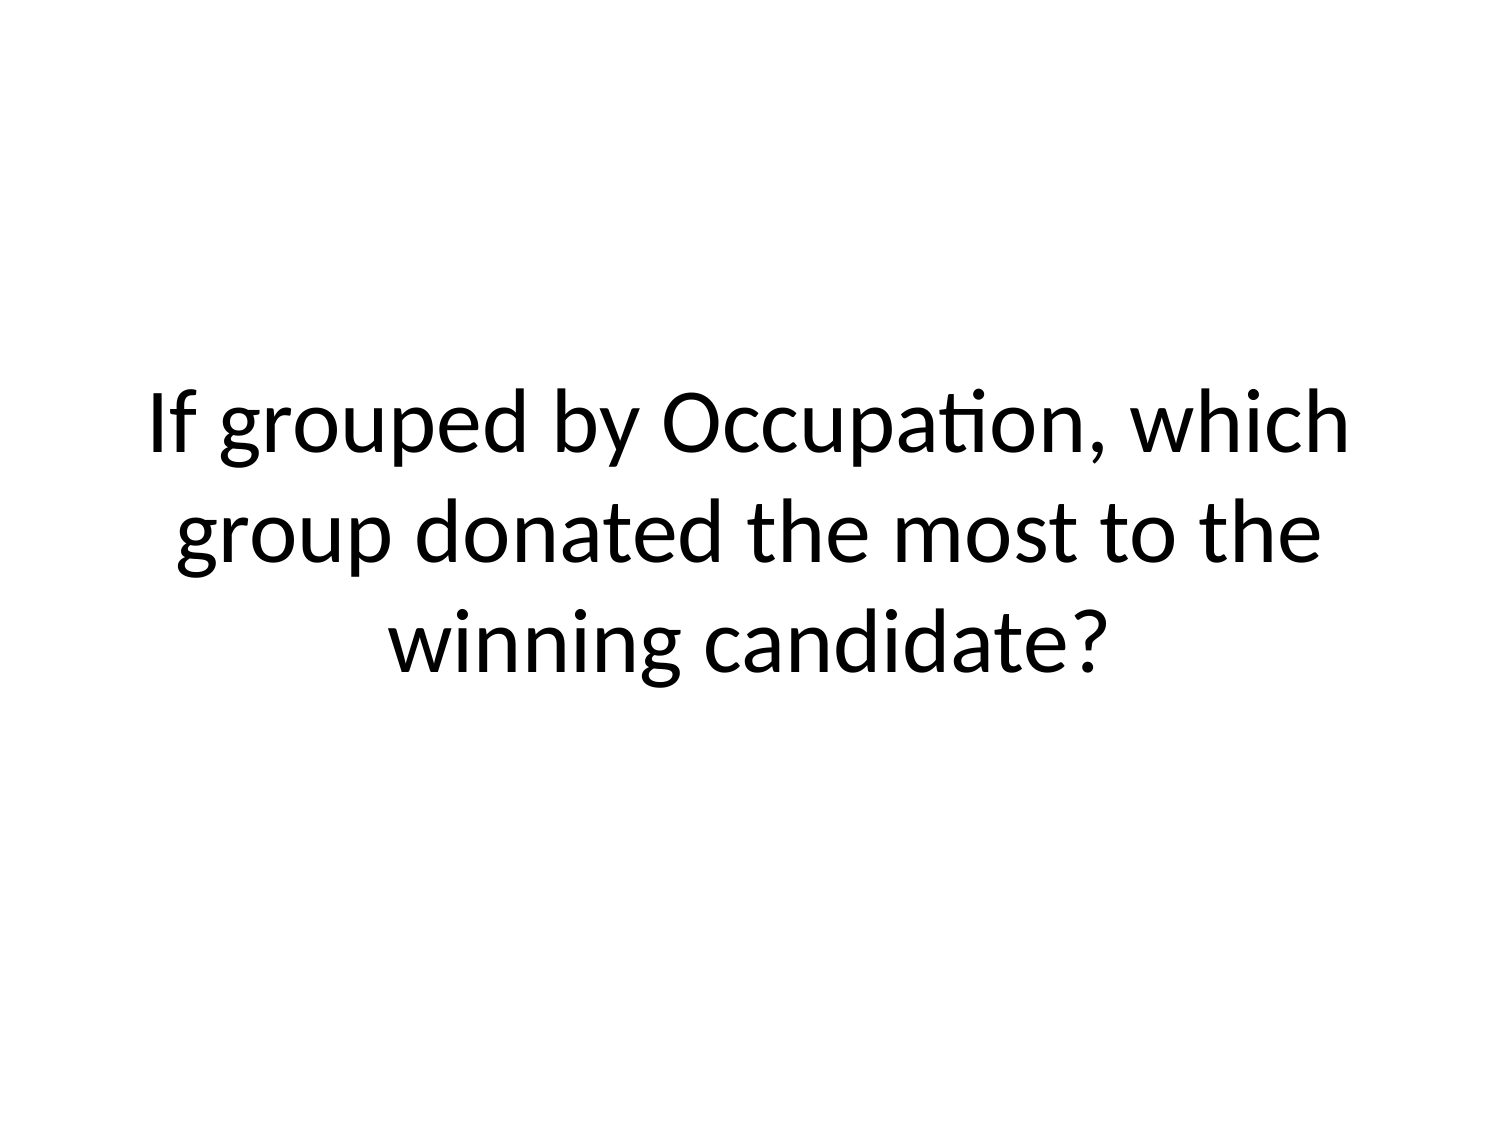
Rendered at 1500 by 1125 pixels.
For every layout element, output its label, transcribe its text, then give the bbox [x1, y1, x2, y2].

title If grouped by Occupation, which group donated the most to the winning candidate? [75, 45, 1425, 1007]
